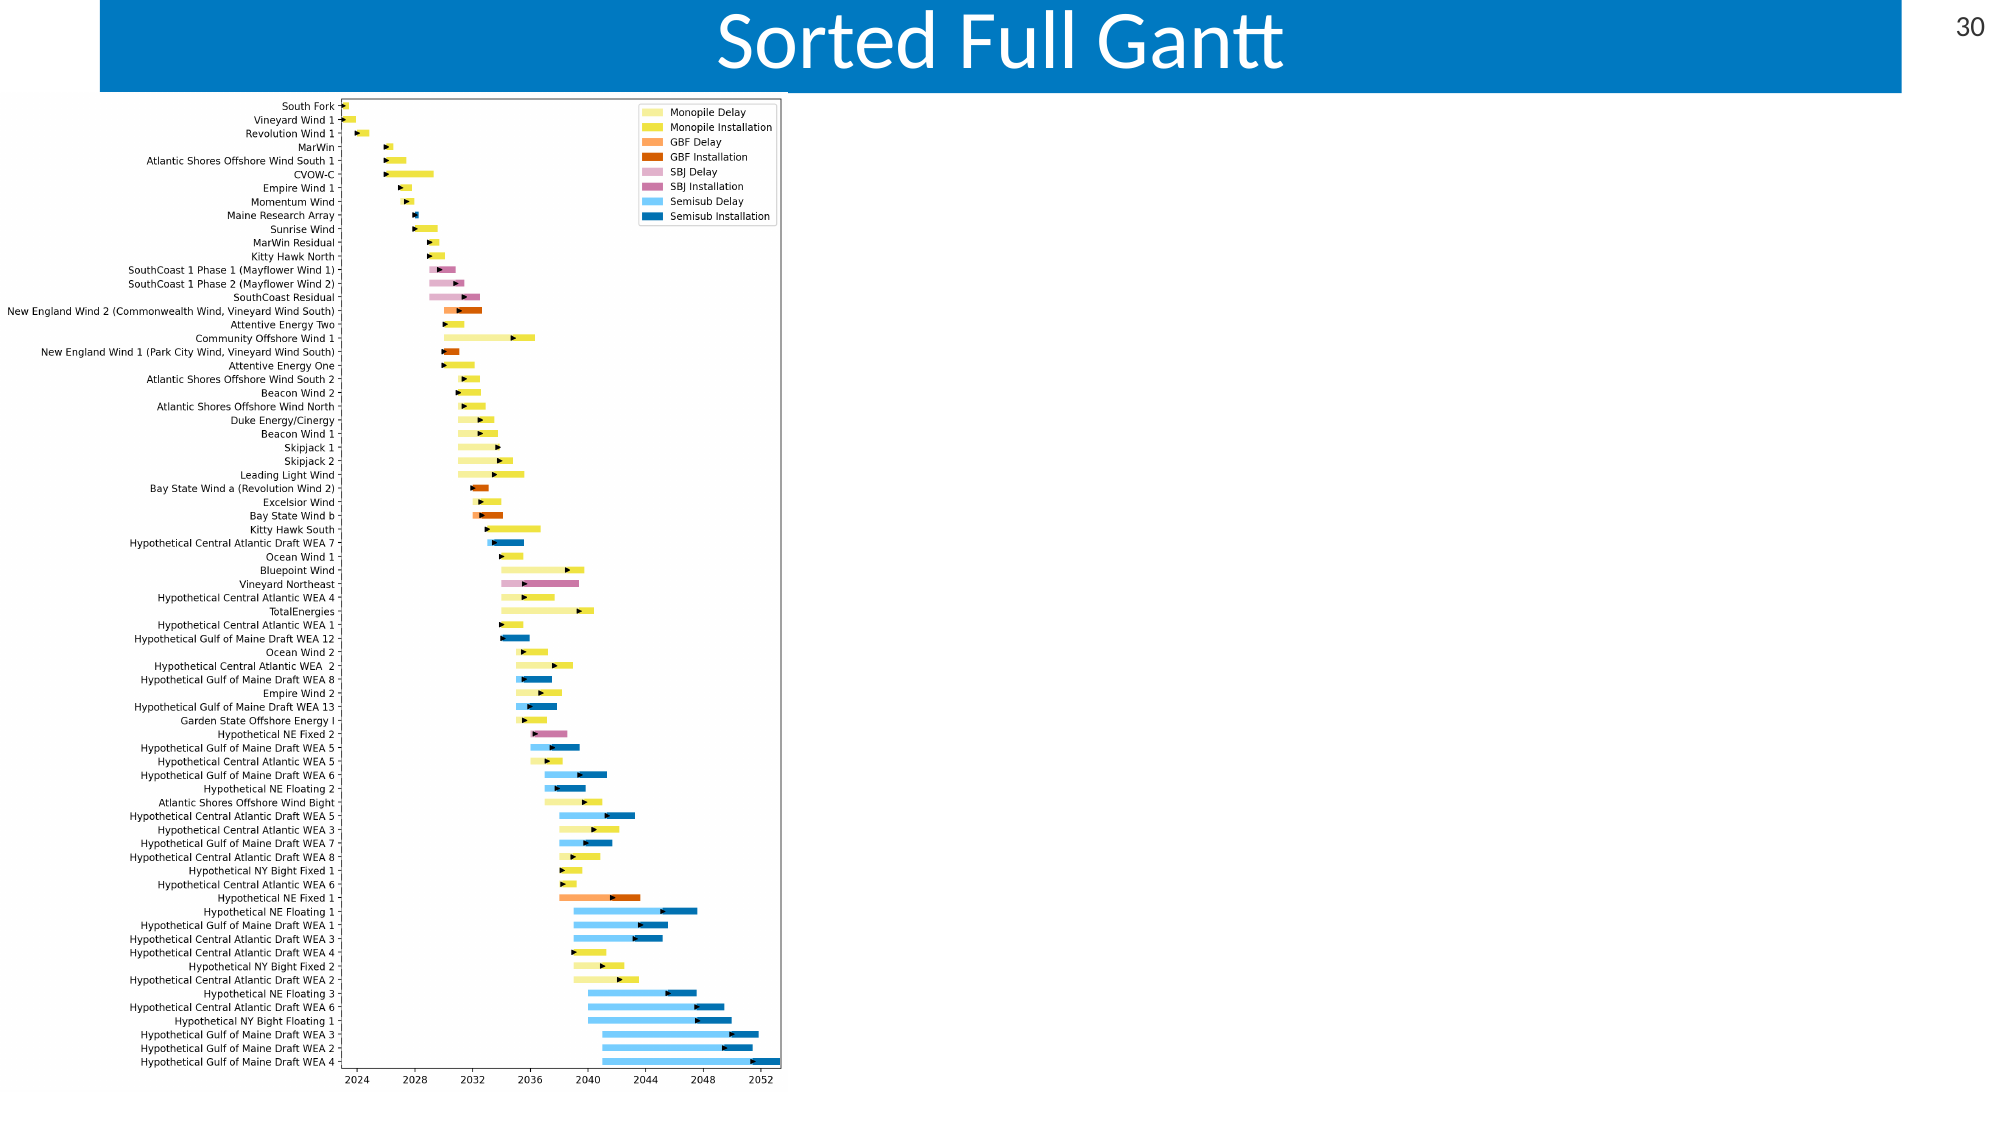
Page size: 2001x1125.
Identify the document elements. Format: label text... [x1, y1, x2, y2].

title Sorted Full Gantt [99, 0, 1902, 94]
picture [0, 92, 788, 1093]
